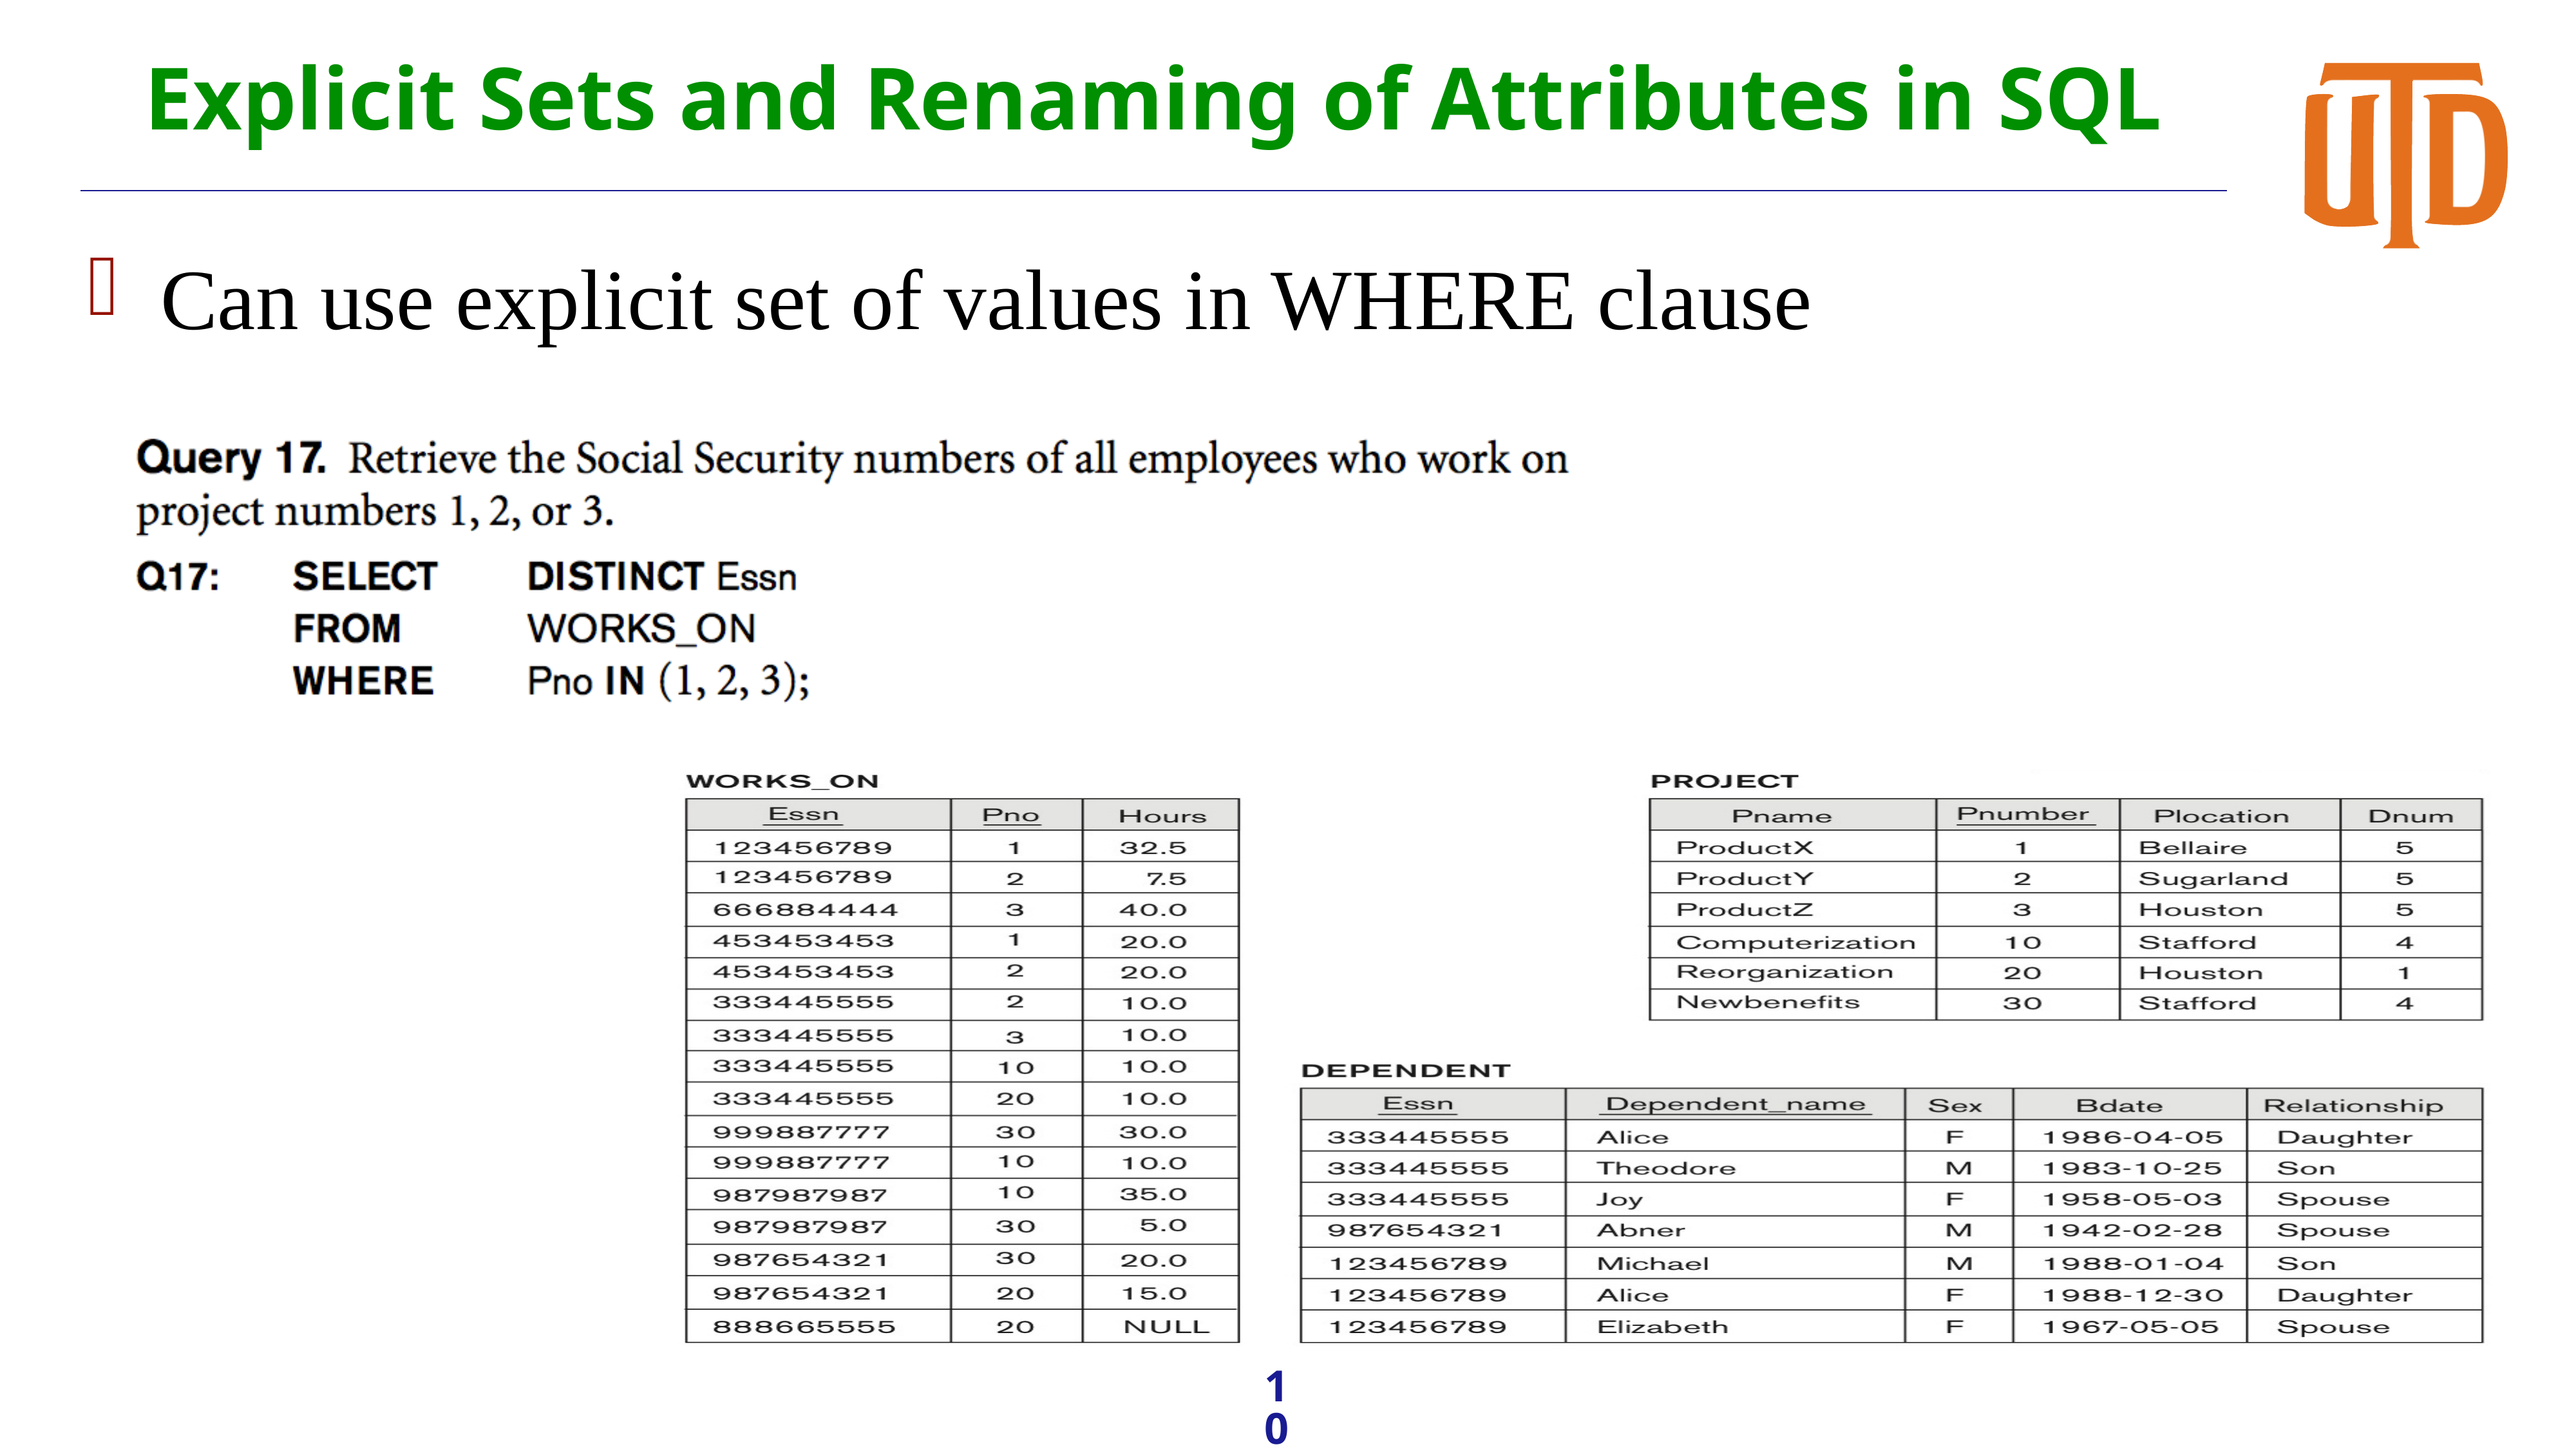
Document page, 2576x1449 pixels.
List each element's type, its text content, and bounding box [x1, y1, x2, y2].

picture [108, 417, 1601, 725]
list Can use explicit set of values in WHERE clause [80, 235, 2496, 1304]
picture [2304, 62, 2508, 249]
title Explicit Sets and Renaming of Attributes in SQL [80, 0, 2228, 191]
picture [677, 769, 2496, 1349]
slide_number 10 [1256, 1356, 1322, 1417]
